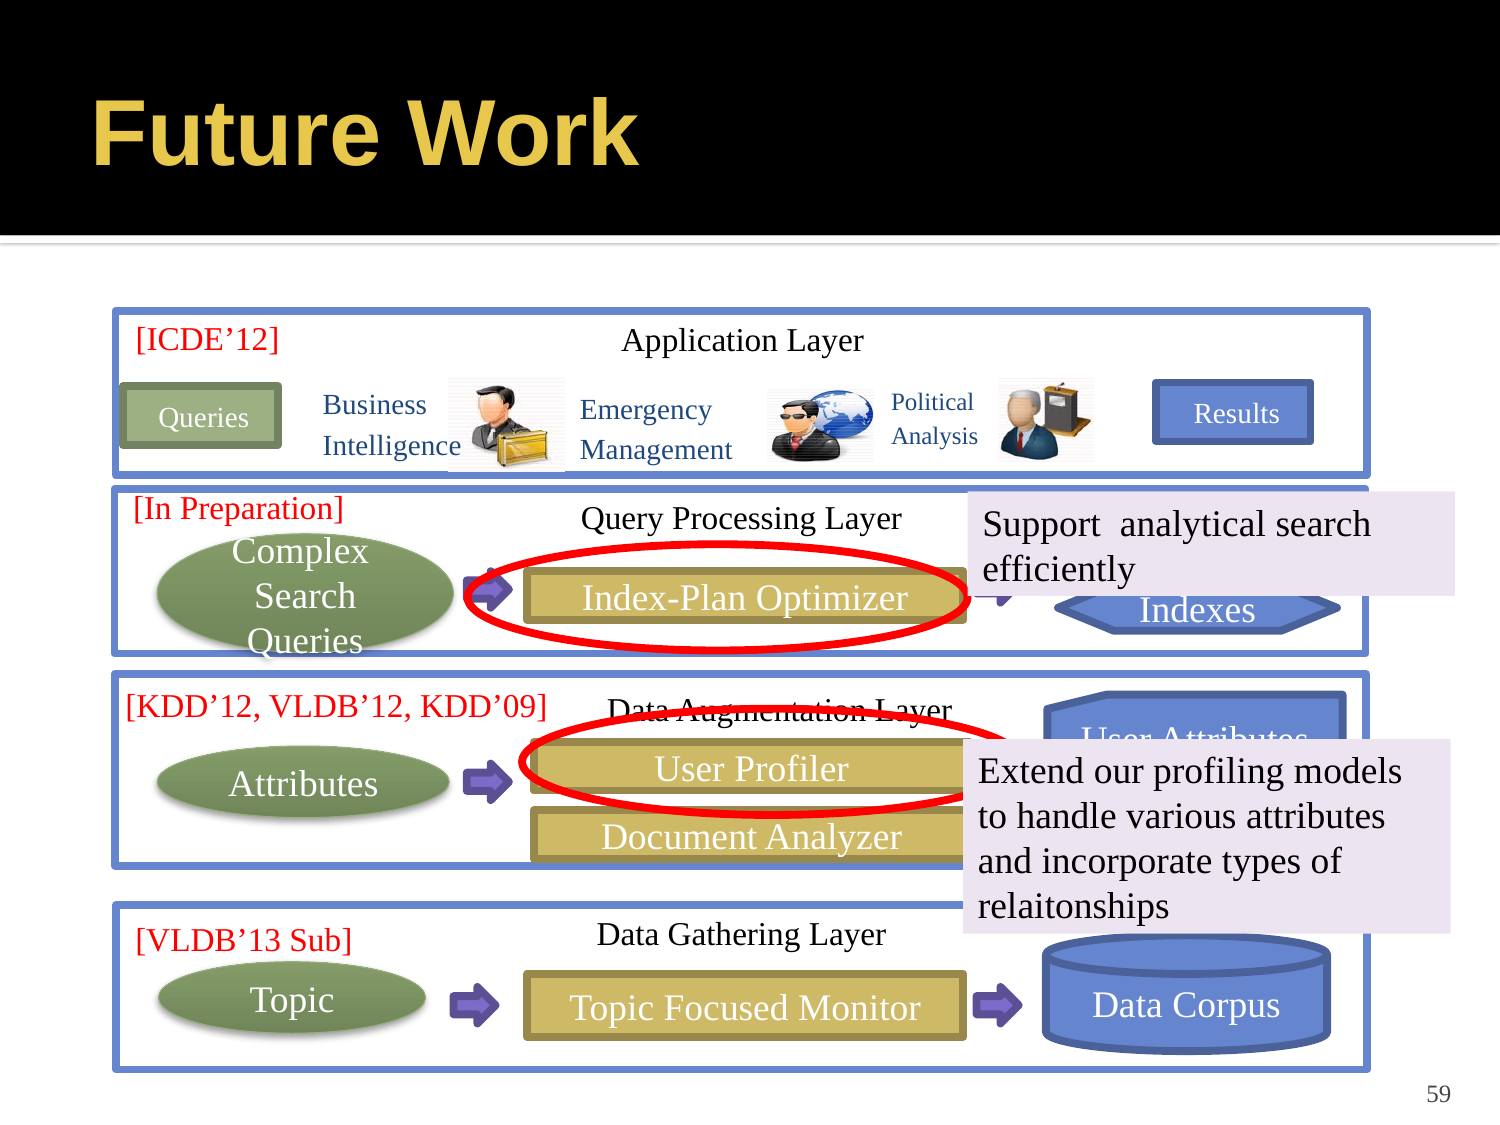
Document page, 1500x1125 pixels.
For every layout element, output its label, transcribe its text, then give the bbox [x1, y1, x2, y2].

title Future Work [75, 25, 1425, 231]
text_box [110, 309, 1369, 1070]
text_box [467, 491, 1455, 651]
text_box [522, 708, 1451, 936]
slide_number 59 [1345, 1062, 1467, 1108]
